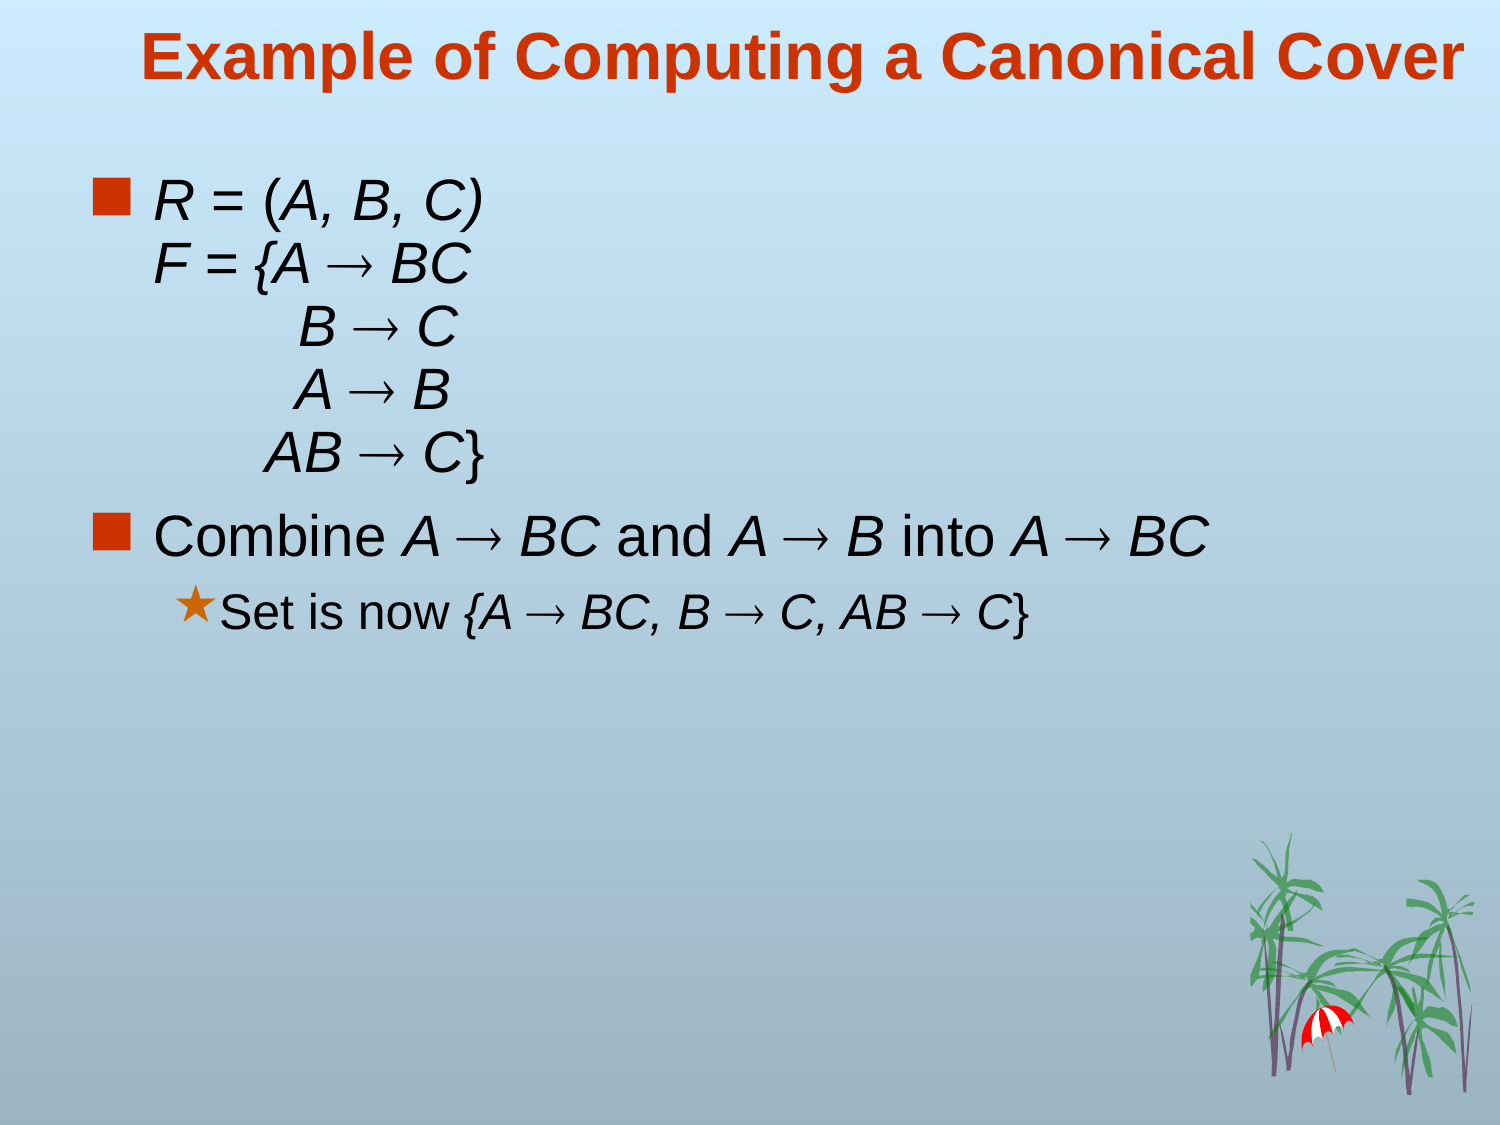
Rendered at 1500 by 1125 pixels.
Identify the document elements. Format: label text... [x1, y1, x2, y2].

list R = (A, B, C) F = {A  BC B  C A  B AB  C} Combine A  BC and A  B into A  BC Set is now {A  BC, B  C, AB  C} [82, 162, 1431, 1060]
title Example of Computing a Canonical Cover [124, 24, 1484, 101]
